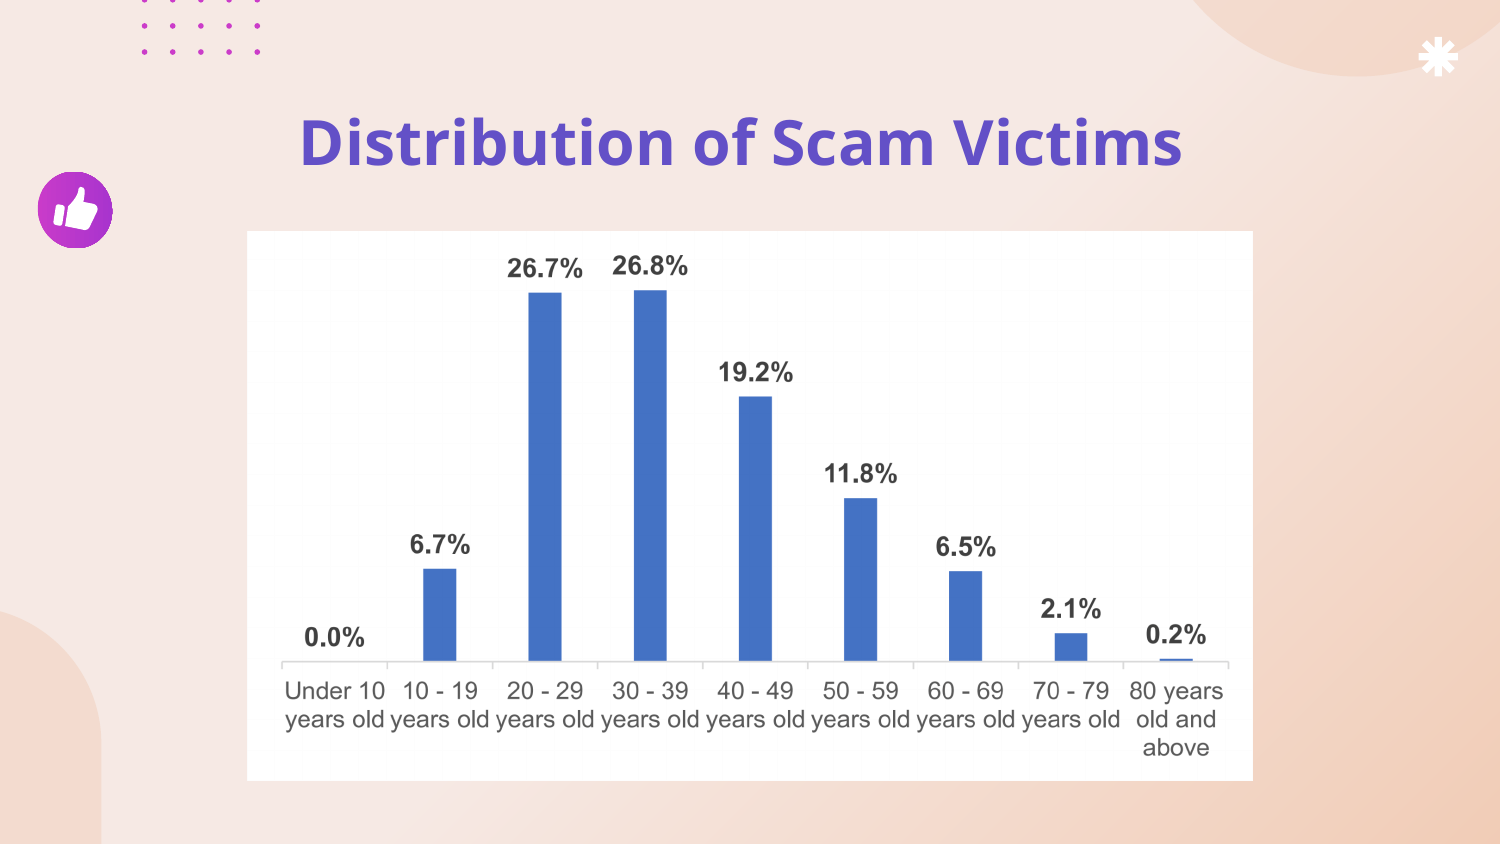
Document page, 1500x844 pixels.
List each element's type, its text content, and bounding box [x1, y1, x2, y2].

picture [246, 231, 1254, 844]
title Distribution of Scam Victims [118, 87, 1382, 182]
